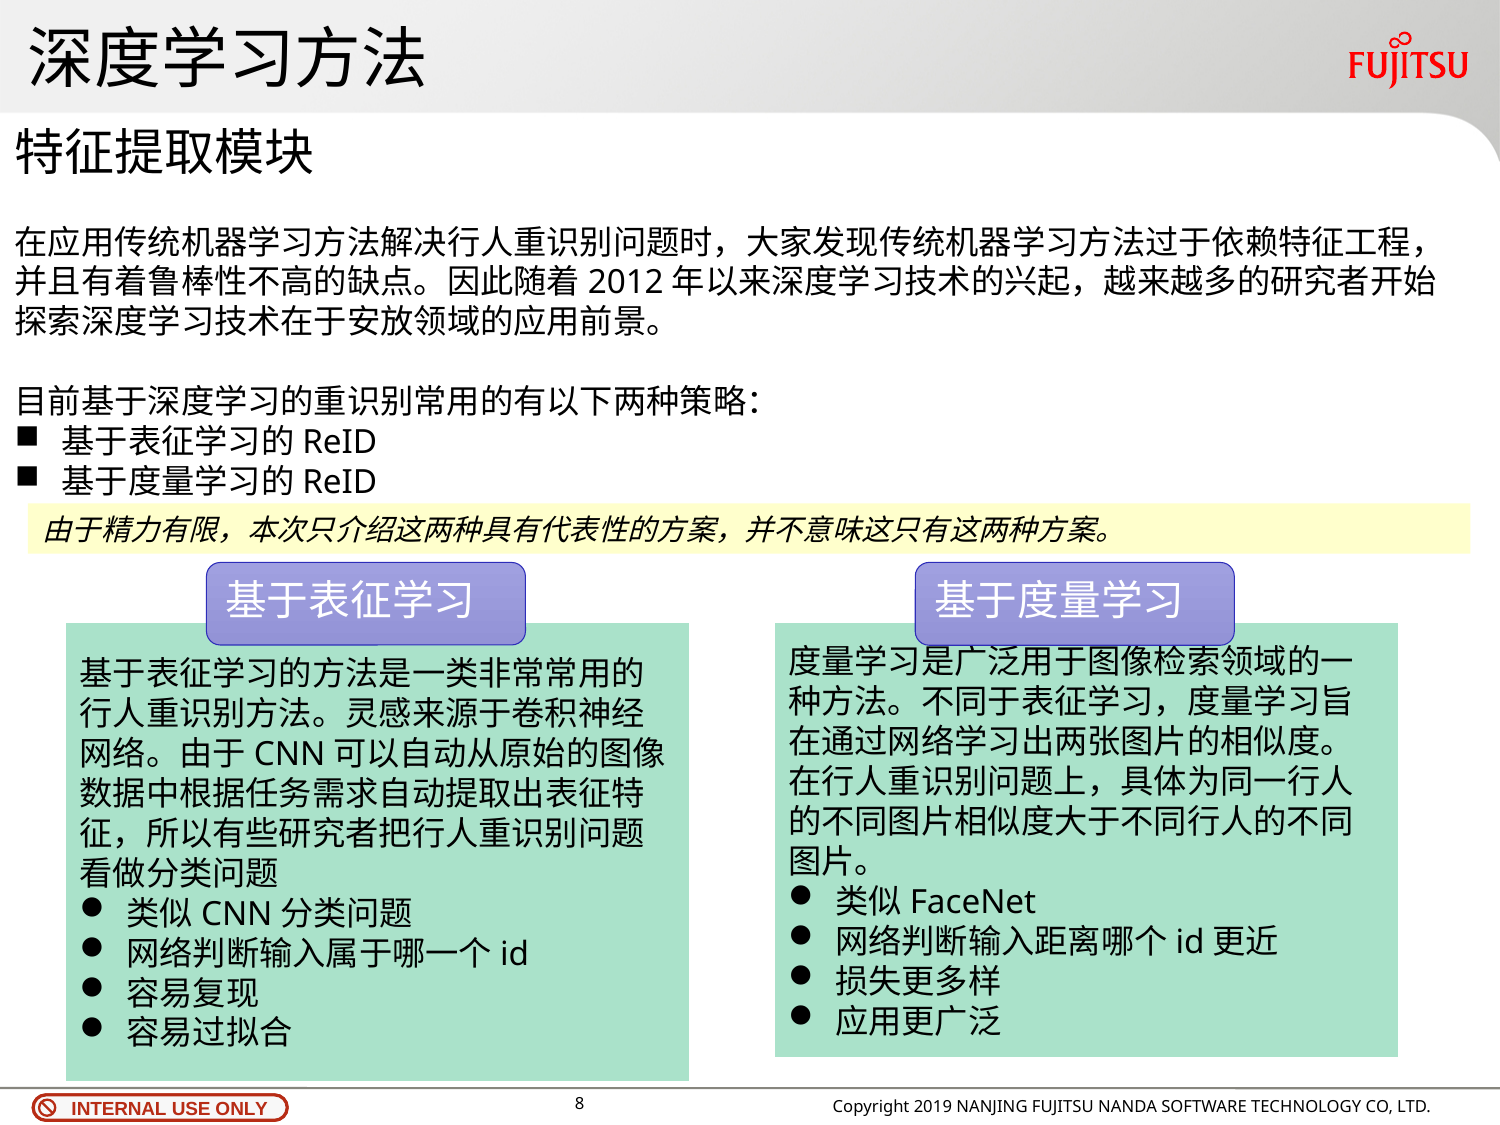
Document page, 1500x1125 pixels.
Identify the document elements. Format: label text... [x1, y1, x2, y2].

slide_number 8 [574, 1085, 923, 1116]
picture [0, 0, 1500, 176]
text_box 由于精力有限，本次只介绍这两种具有代表性的方案，并不意味这只有这两种方案。 [27, 503, 1471, 554]
text_box 度量学习是广泛用于图像检索领域的一种方法。不同于表征学习，度量学习旨在通过网络学习出两张图片的相似度。在行人重识别问题上，具体为同一行人的不同图片相似度大于不同行人的不同图片。 类似FaceNet 网络判断输入距离哪个id更近 损失更多样 应用更广泛 [772, 620, 1401, 1060]
footer Copyright 2019 NANJING FUJITSU NANDA SOFTWARE TECHNOLOGY CO, LTD. [832, 1073, 1468, 1116]
text_box 特征提取模块 在应用传统机器学习方法解决行人重识别问题时，大家发现传统机器学习方法过于依赖特征工程，并且有着鲁棒性不高的缺点。因此随着2012年以来深度学习技术的兴起，越来越多的研究者开始探索深度学习技术在于安放领域的应用前景。 目前基于深度学习的重识别常用的有以下两种策略： 基于表征学习的ReID 基于度量学习的ReID [0, 113, 1483, 508]
text_box 基于表征学习的方法是一类非常常用的行人重识别方法。灵感来源于卷积神经网络。由于CNN可以自动从原始的图像数据中根据任务需求自动提取出表征特征，所以有些研究者把行人重识别问题看做分类问题 类似CNN分类问题 网络判断输入属于哪一个id 容易复现 容易过拟合 [63, 620, 692, 1084]
title 深度学习方法 [27, 0, 1316, 112]
text_box 基于表征学习 [205, 561, 527, 646]
text_box 基于度量学习 [914, 561, 1235, 646]
